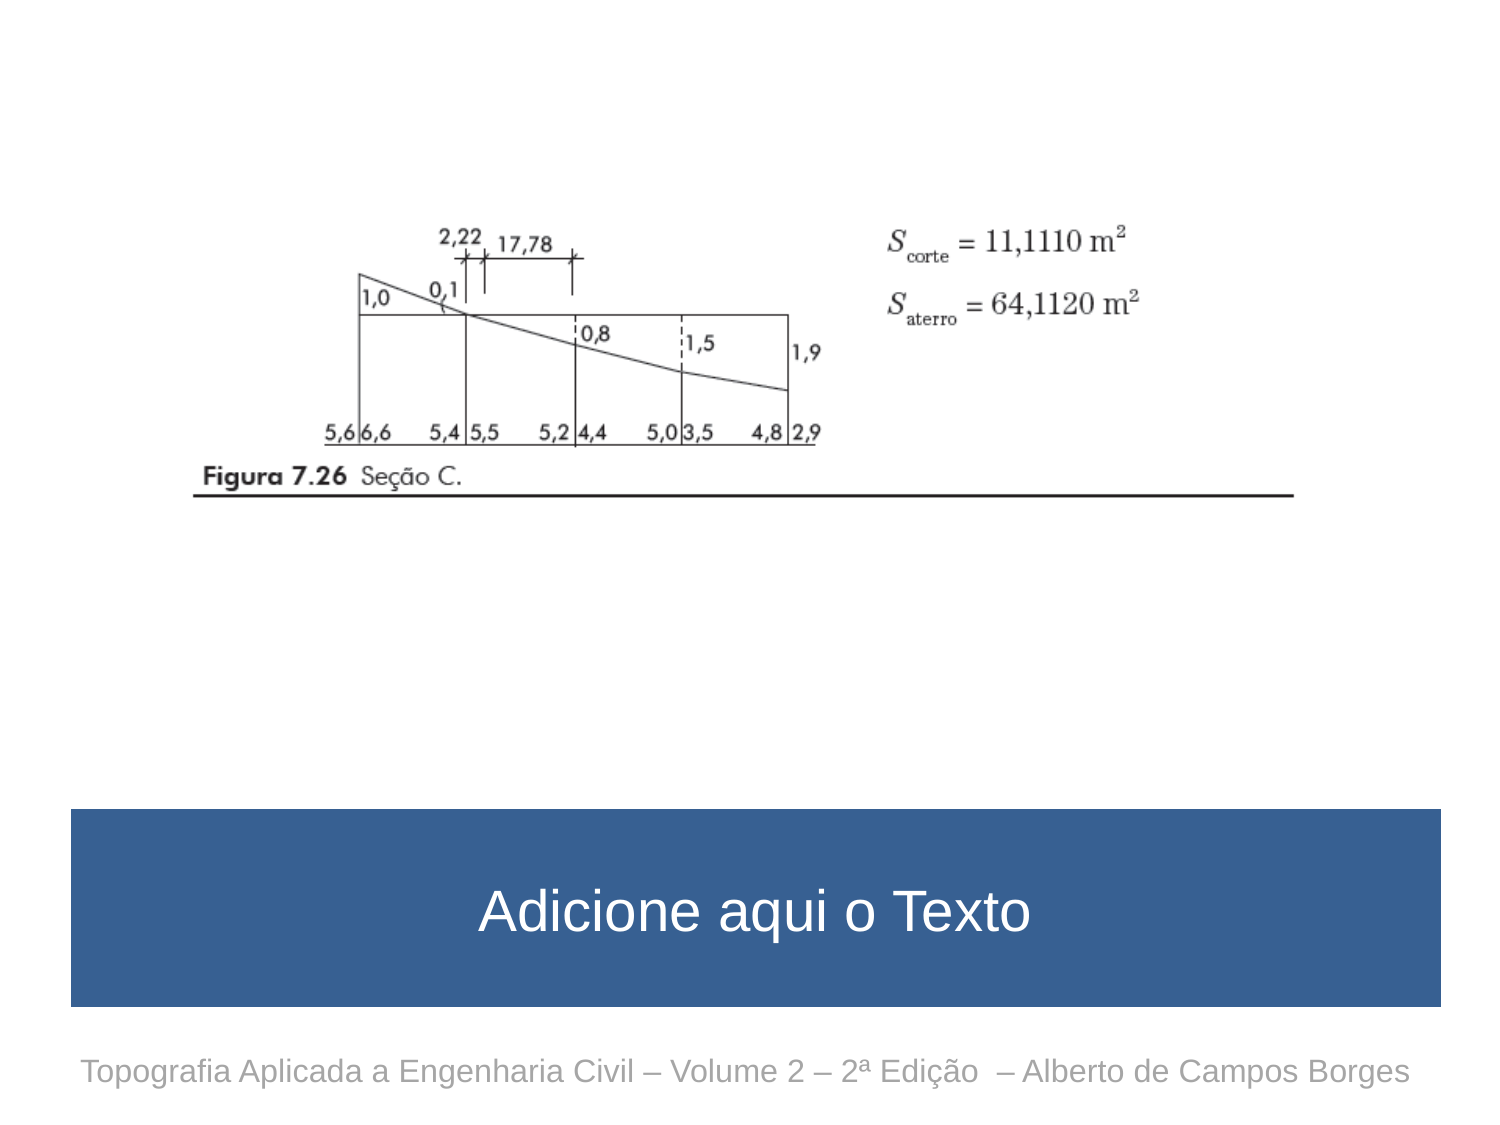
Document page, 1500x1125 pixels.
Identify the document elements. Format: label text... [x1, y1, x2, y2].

text_box Adicione aqui o Texto [70, 808, 1442, 1008]
picture [159, 207, 1353, 518]
footer Topografia Aplicada a Engenharia Civil – Volume 2 – 2ª Edição – Alberto de Campos Borges [0, 1042, 1500, 1103]
